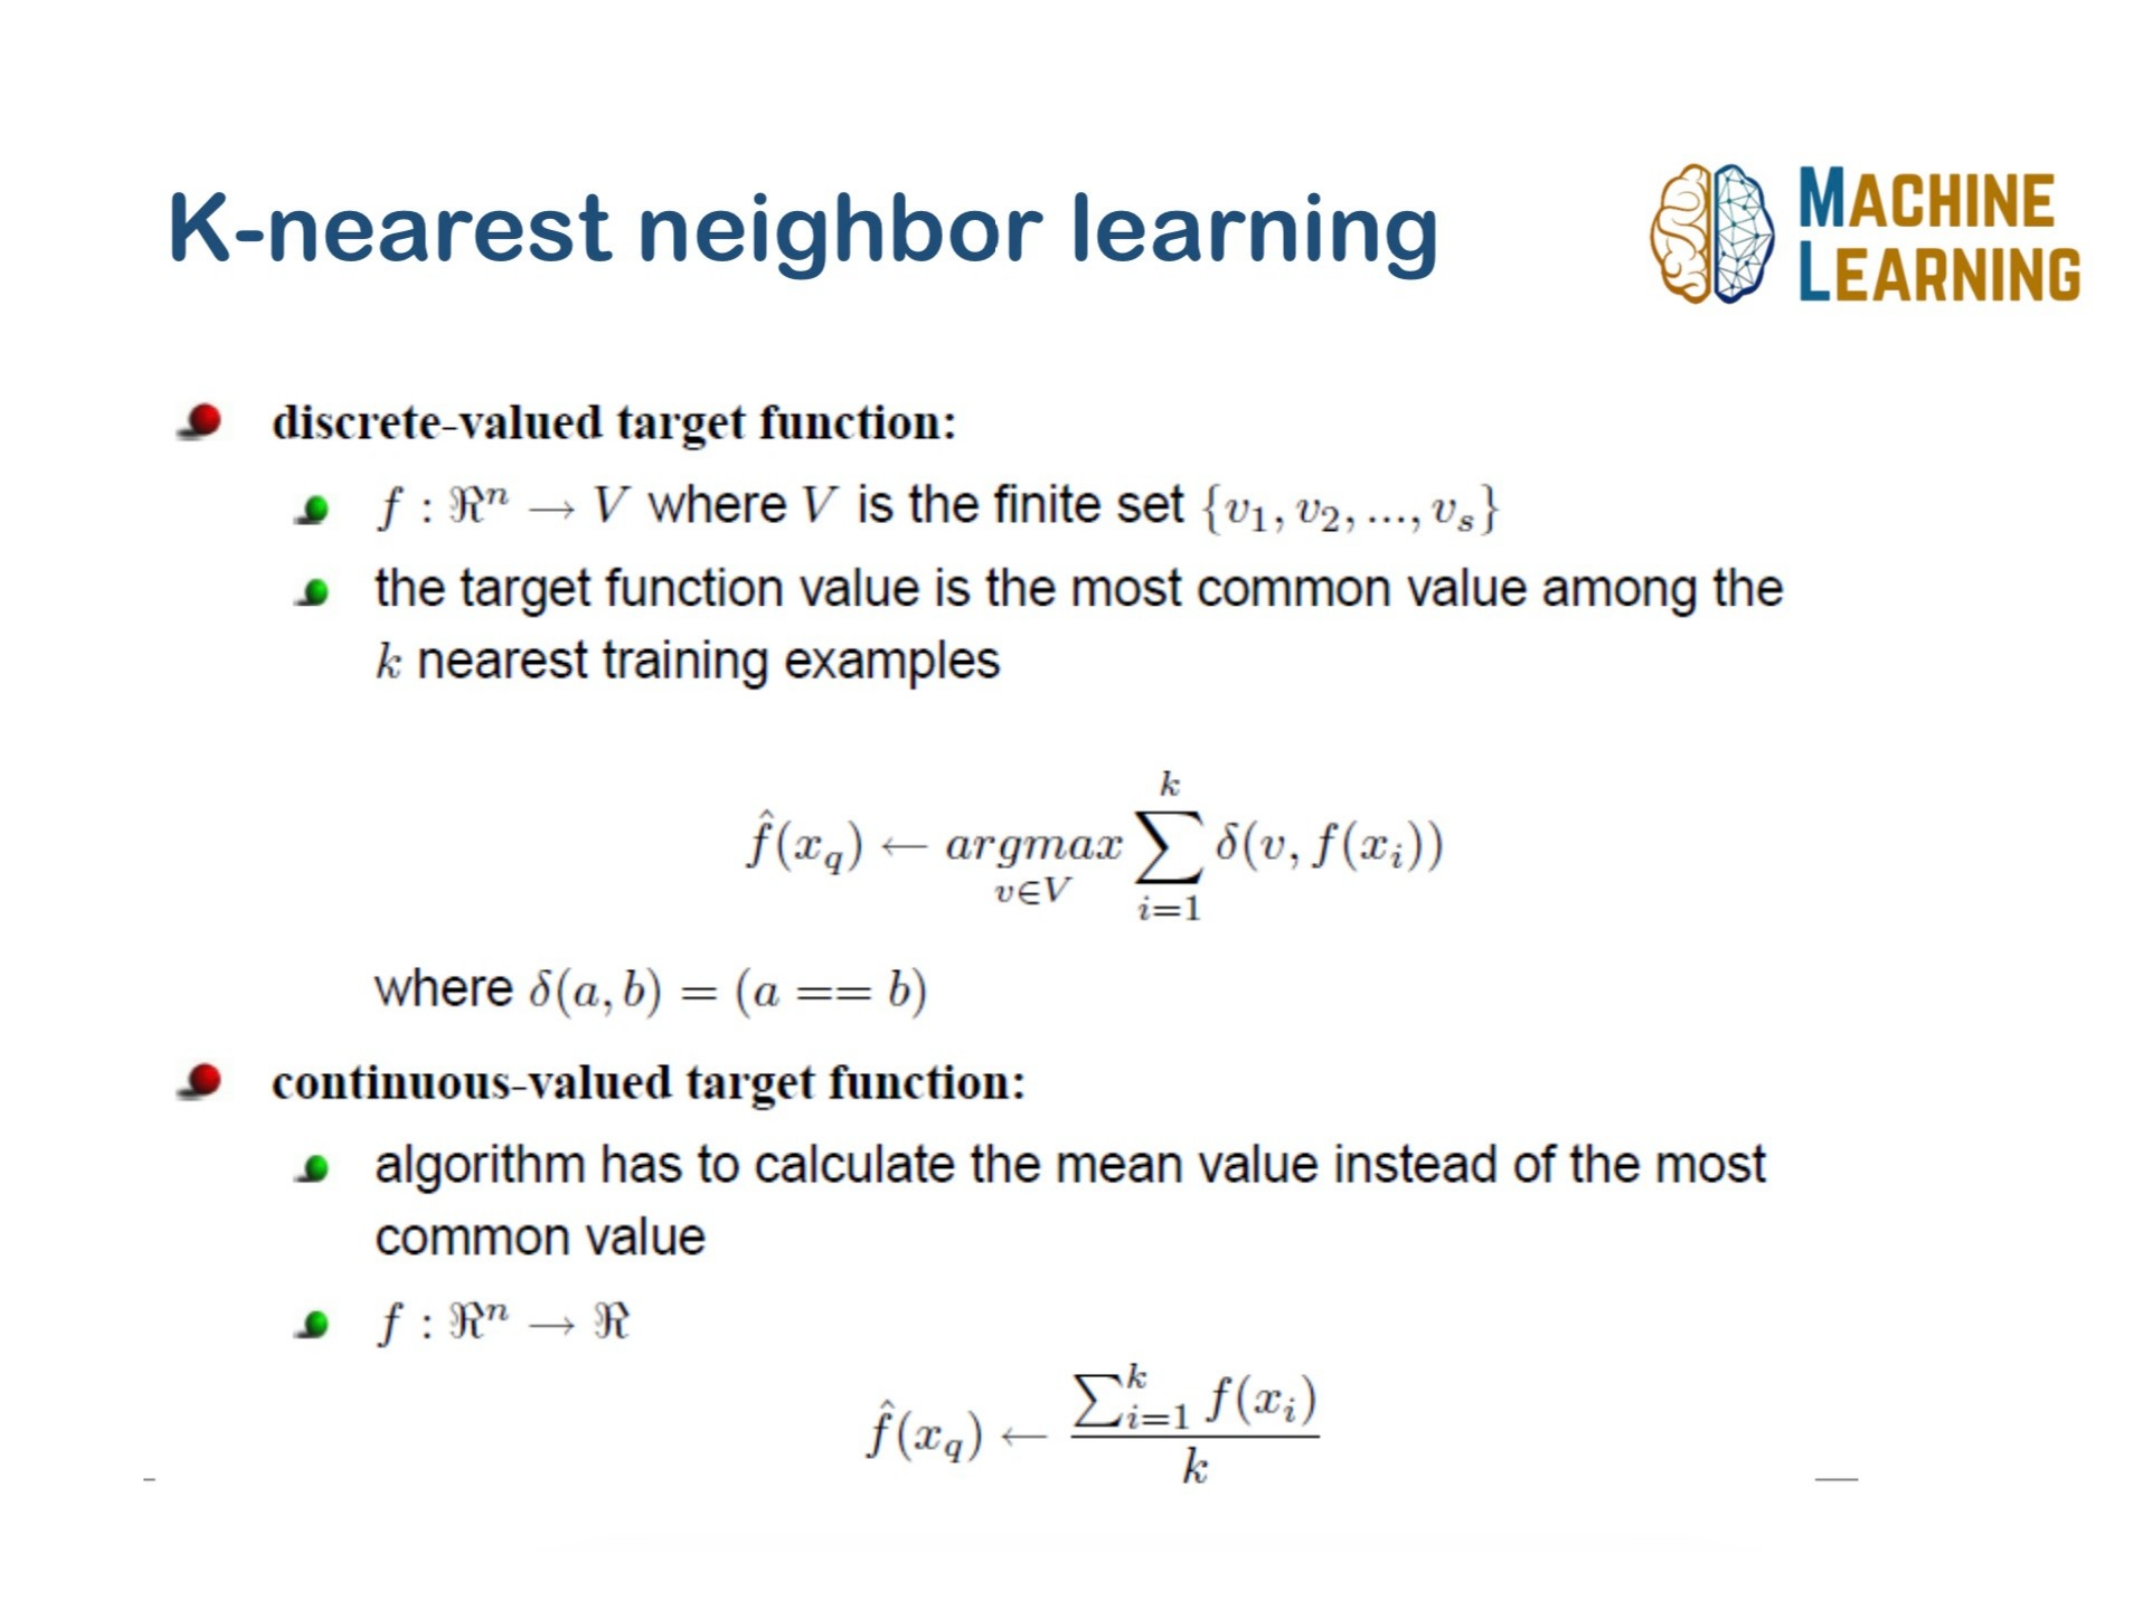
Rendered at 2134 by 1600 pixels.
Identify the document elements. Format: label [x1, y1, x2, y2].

picture [142, 152, 2095, 1554]
